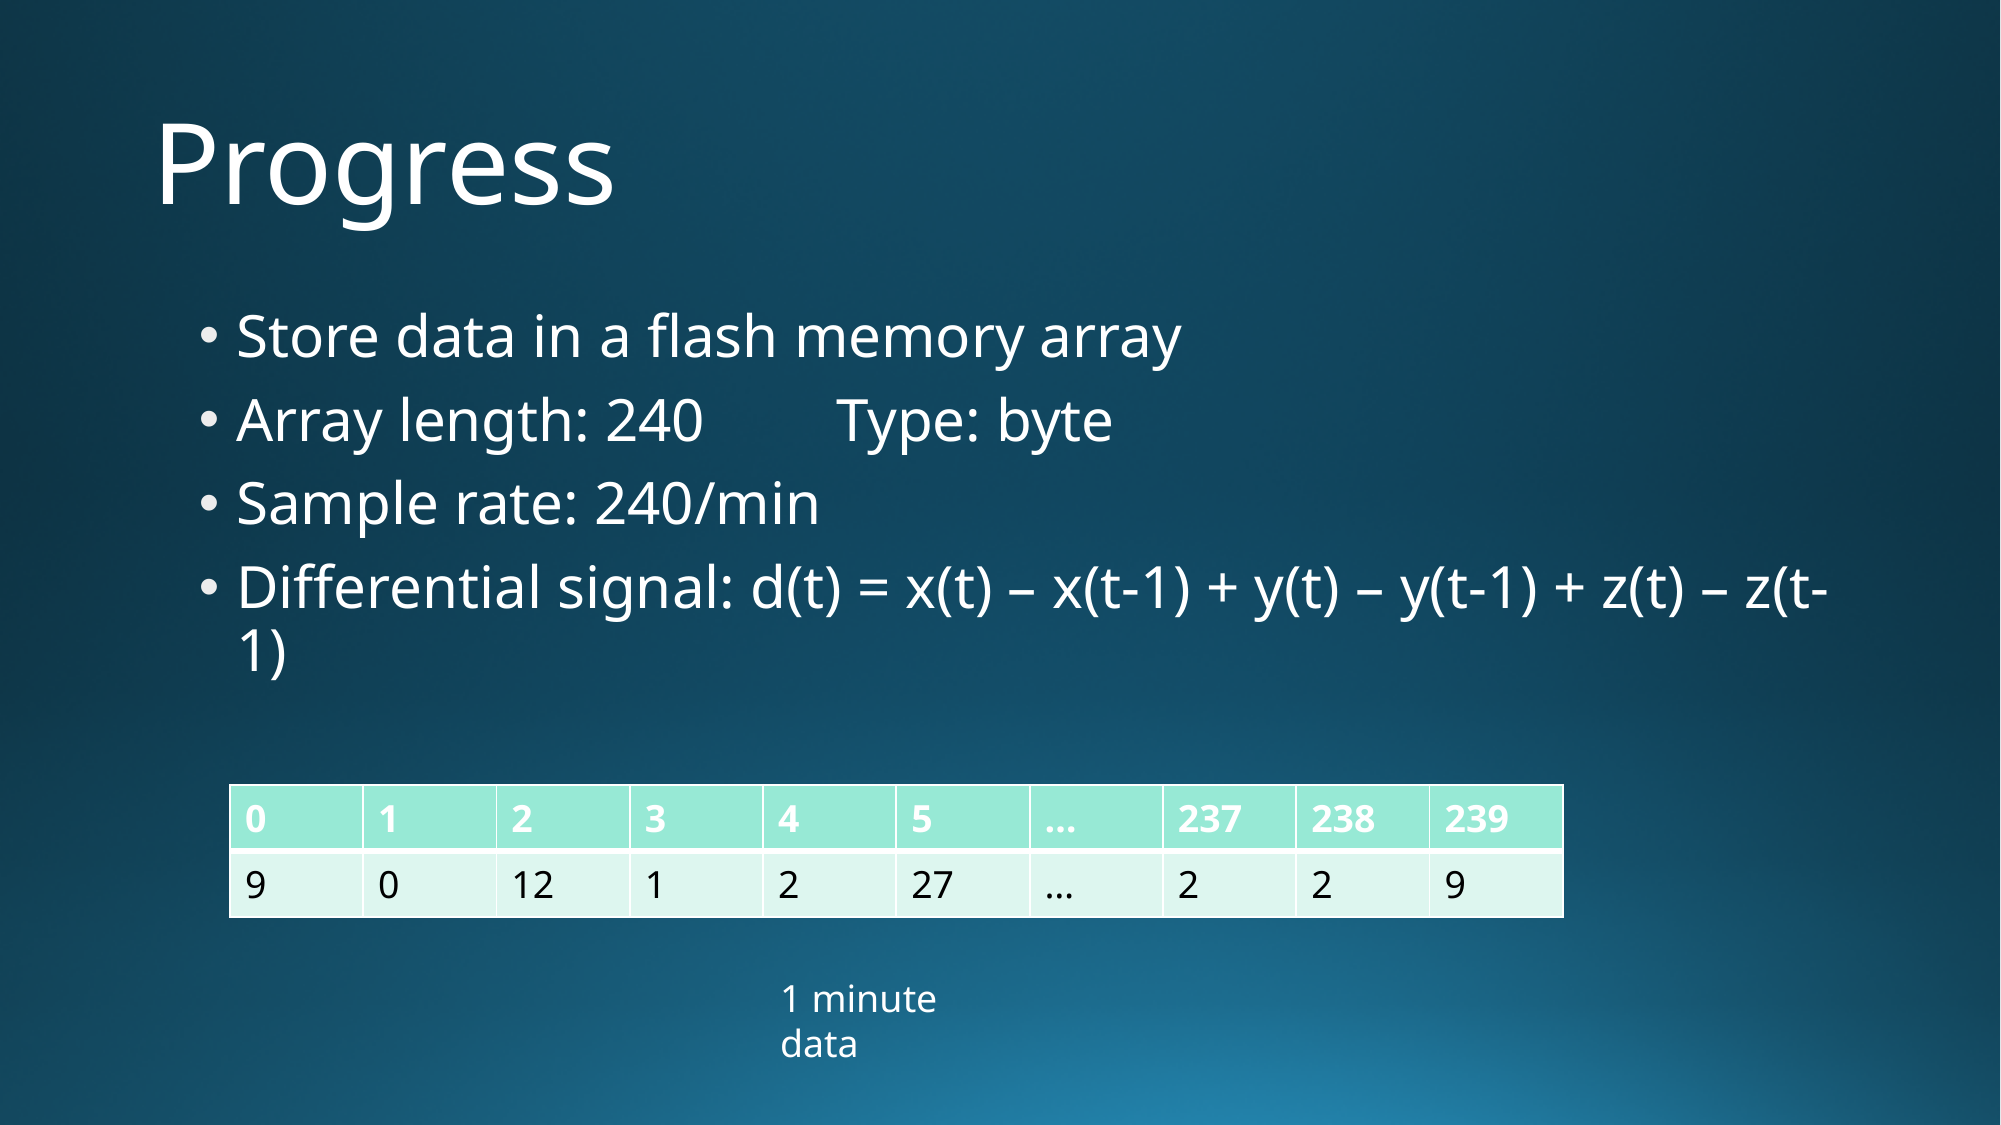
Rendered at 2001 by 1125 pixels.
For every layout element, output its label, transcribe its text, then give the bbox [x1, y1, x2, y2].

table_header 0 [231, 786, 362, 848]
table_header 3 [631, 786, 762, 848]
table_header 237 [1164, 786, 1295, 848]
table_header 5 [897, 786, 1029, 848]
table_cell 2 [1164, 854, 1295, 916]
list Store data in a flash memory array Array length: 240 Type: byte Sample rate: 240/min Differential signal: d(t) = x(t) – x(t-1) + y(t) – y(t-1) + z(t) – z(t-1) [183, 299, 1863, 1014]
table_header 1 [364, 786, 496, 848]
table_cell … [1031, 854, 1162, 916]
table_cell 12 [497, 854, 629, 916]
table_header 2 [497, 786, 629, 848]
table_header 239 [1430, 786, 1562, 848]
table_header 4 [764, 786, 895, 848]
table_cell 0 [364, 854, 496, 916]
table_cell 2 [764, 854, 895, 916]
table_cell 2 [1297, 854, 1429, 916]
table_cell 27 [897, 854, 1029, 916]
table_cell 9 [231, 854, 362, 916]
table_header 238 [1297, 786, 1429, 848]
table_cell 9 [1430, 854, 1562, 916]
picture [0, 0, 2001, 1125]
title Progress [137, 59, 1863, 278]
table_header … [1031, 786, 1162, 848]
table_cell 1 [631, 854, 762, 916]
text_box 1 minute data [765, 967, 1009, 1072]
